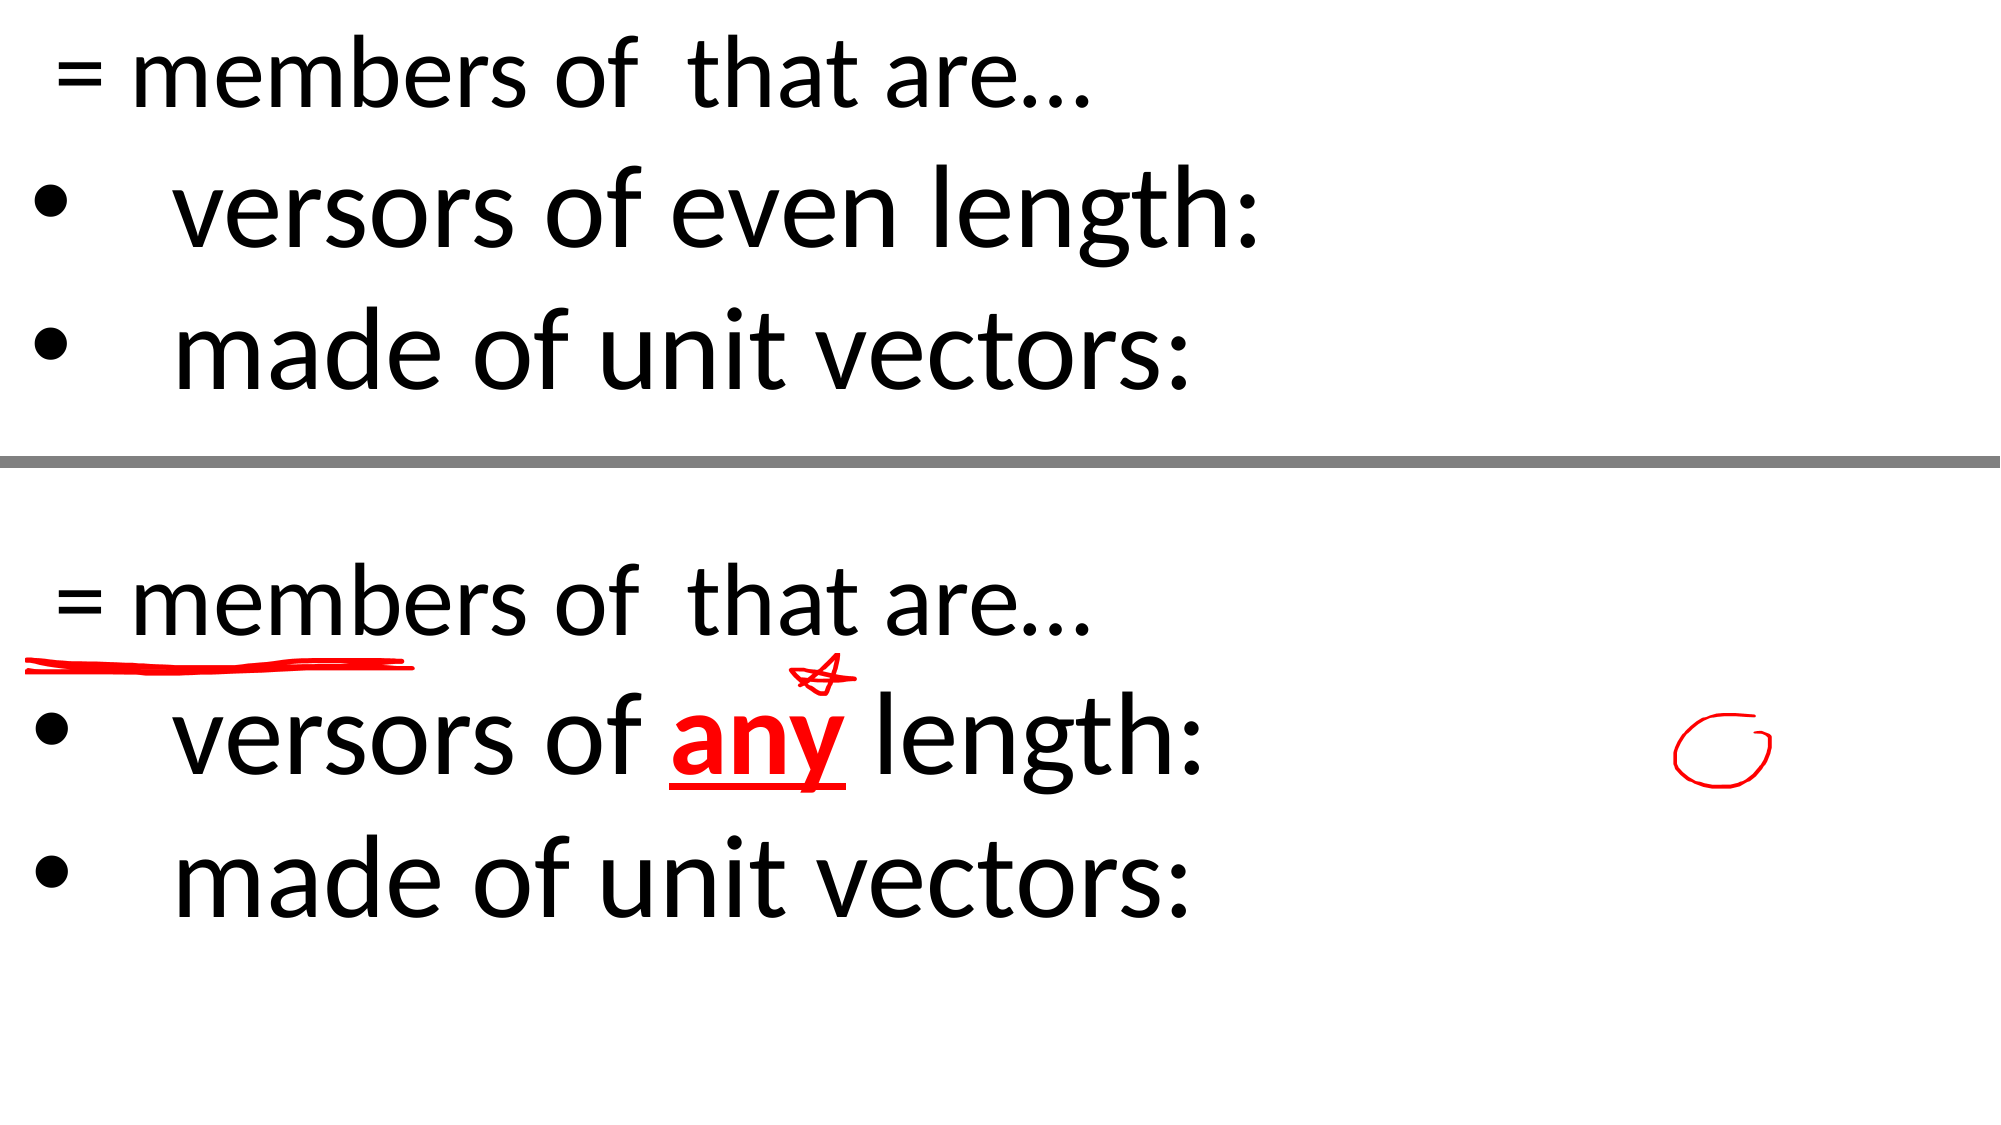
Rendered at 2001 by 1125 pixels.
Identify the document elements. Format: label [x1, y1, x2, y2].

picture [25, 653, 1781, 798]
